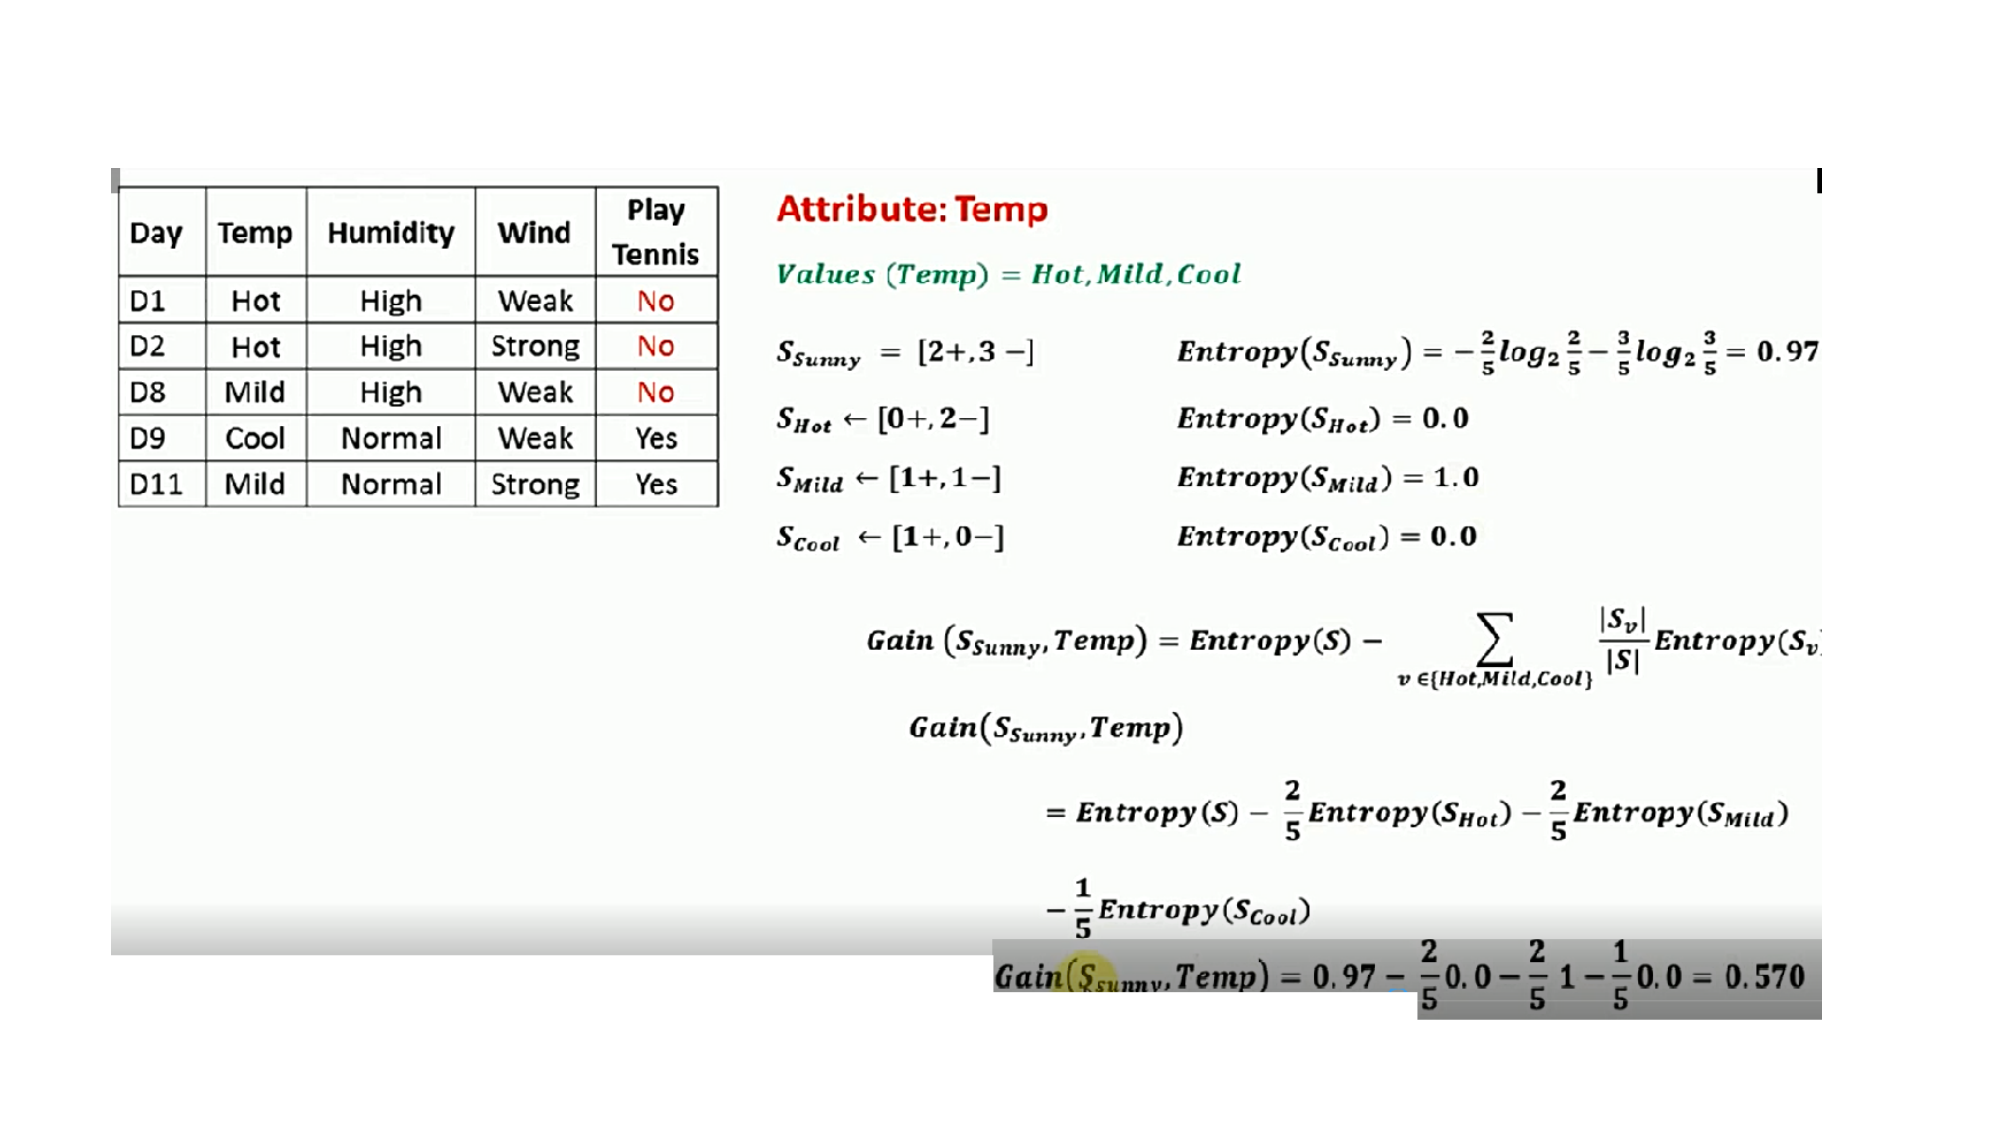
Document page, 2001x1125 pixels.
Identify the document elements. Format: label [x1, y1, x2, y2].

list [111, 168, 1822, 1021]
